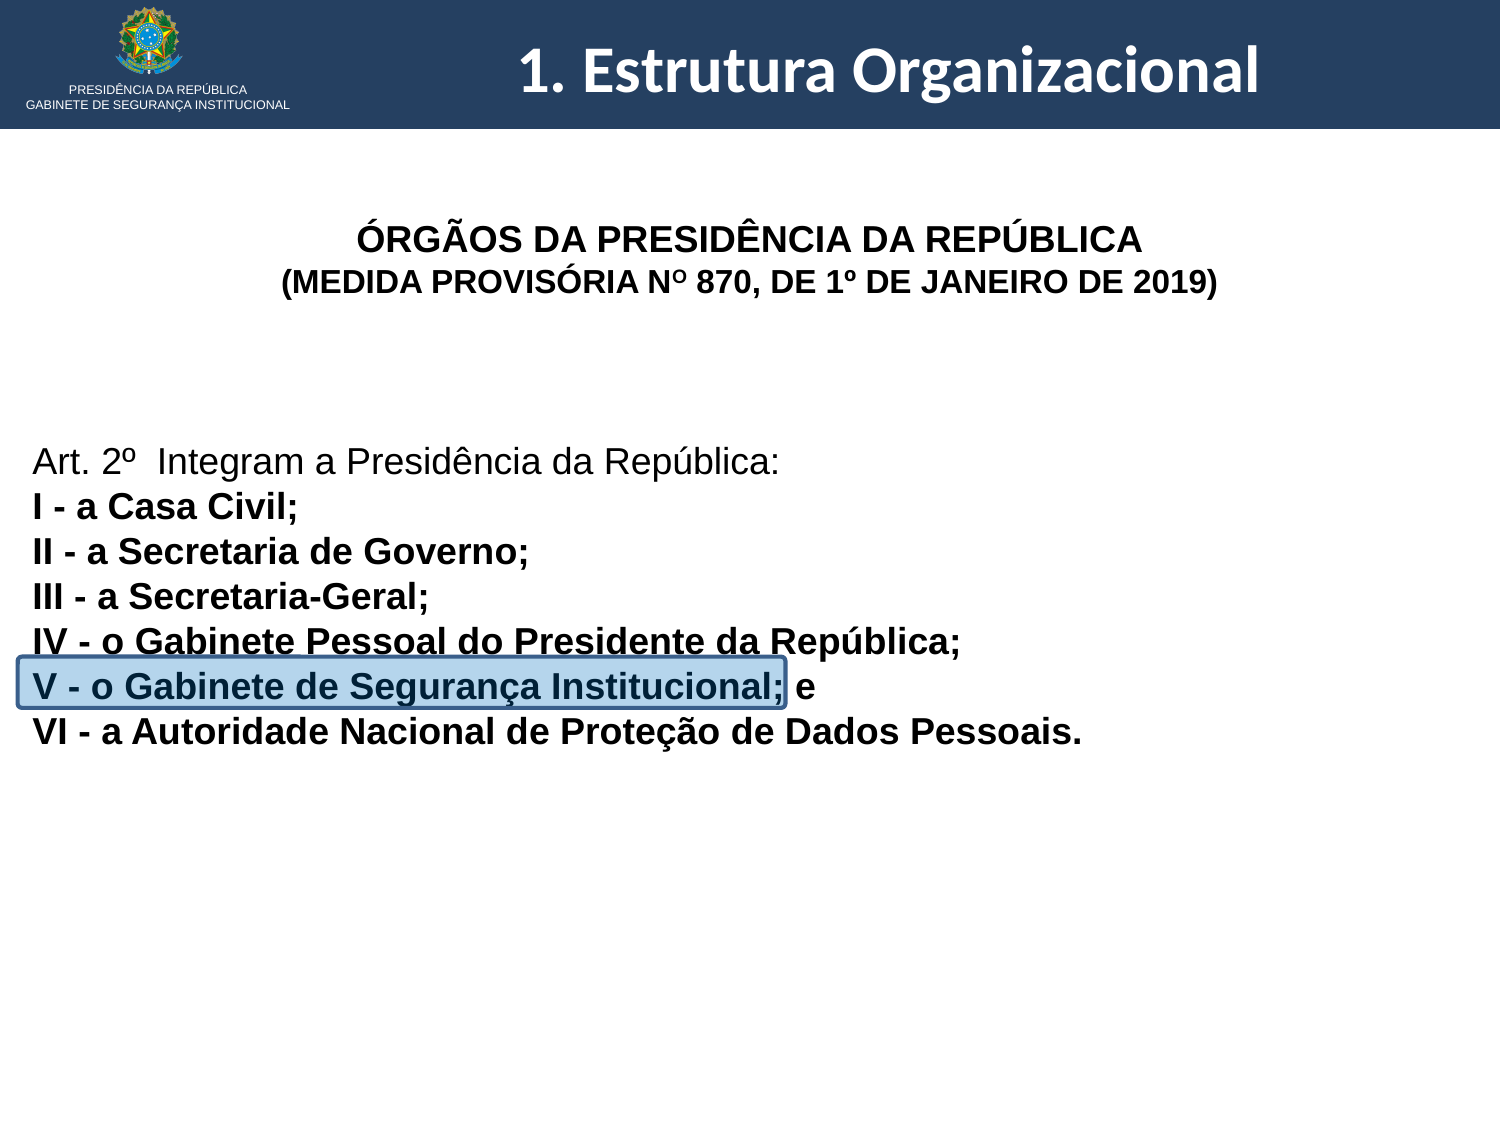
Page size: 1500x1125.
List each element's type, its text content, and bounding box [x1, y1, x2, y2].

text_box [15, 654, 788, 710]
text_box Art. 2º Integram a Presidência da República: I - a Casa Civil; II - a Secretaria de Governo; III - a Secretaria-Geral; IV - o Gabinete Pessoal do Presidente da República; V - o Gabinete de Segurança Institucional; e VI - a Autoridade Nacional de Proteção de Dados Pessoais. [17, 430, 1483, 760]
picture [113, 5, 185, 76]
text_box 1. Estrutura Organizacional [265, 17, 1500, 113]
text_box ÓRGÃOS DA PRESIDÊNCIA DA REPÚBLICA (MEDIDA PROVISÓRIA NO 870, DE 1º DE JANEIRO DE 2019) [188, 208, 1311, 348]
